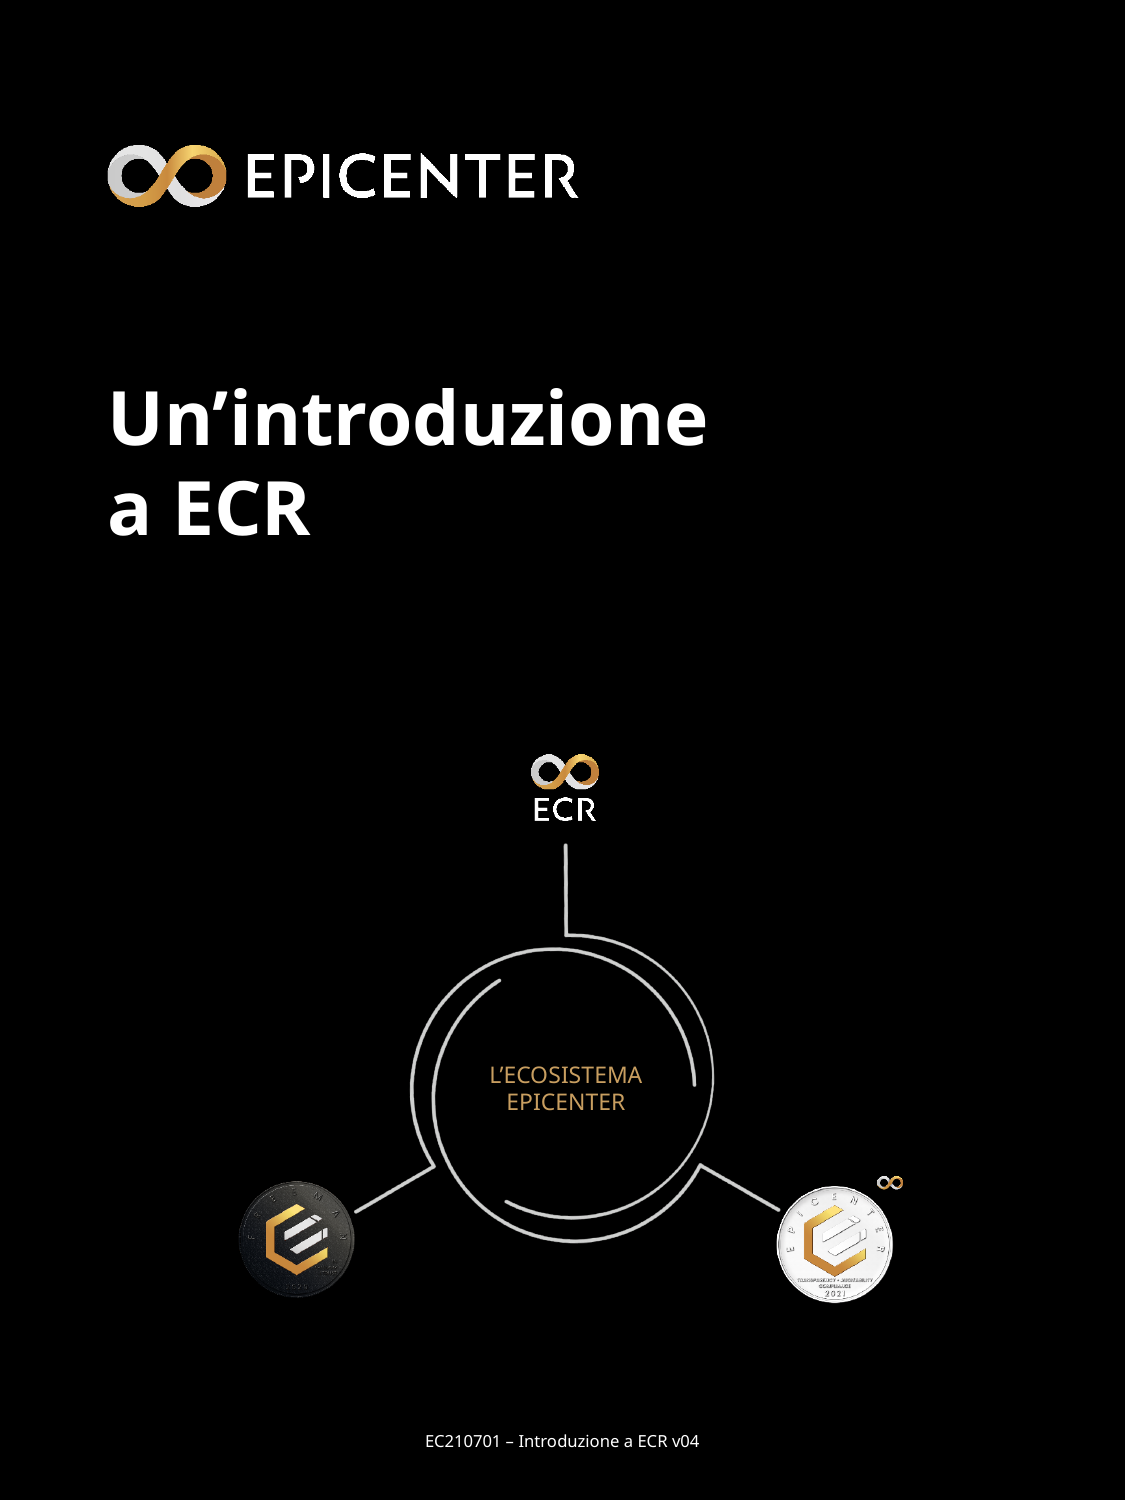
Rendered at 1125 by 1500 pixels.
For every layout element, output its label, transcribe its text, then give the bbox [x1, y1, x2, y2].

picture [99, 134, 591, 217]
picture [215, 835, 916, 1324]
picture [529, 754, 599, 821]
text_box EC210701 – Introduzione a ECR v04 [377, 1423, 748, 1458]
text_box Un’introduzione a ECR [107, 363, 771, 575]
